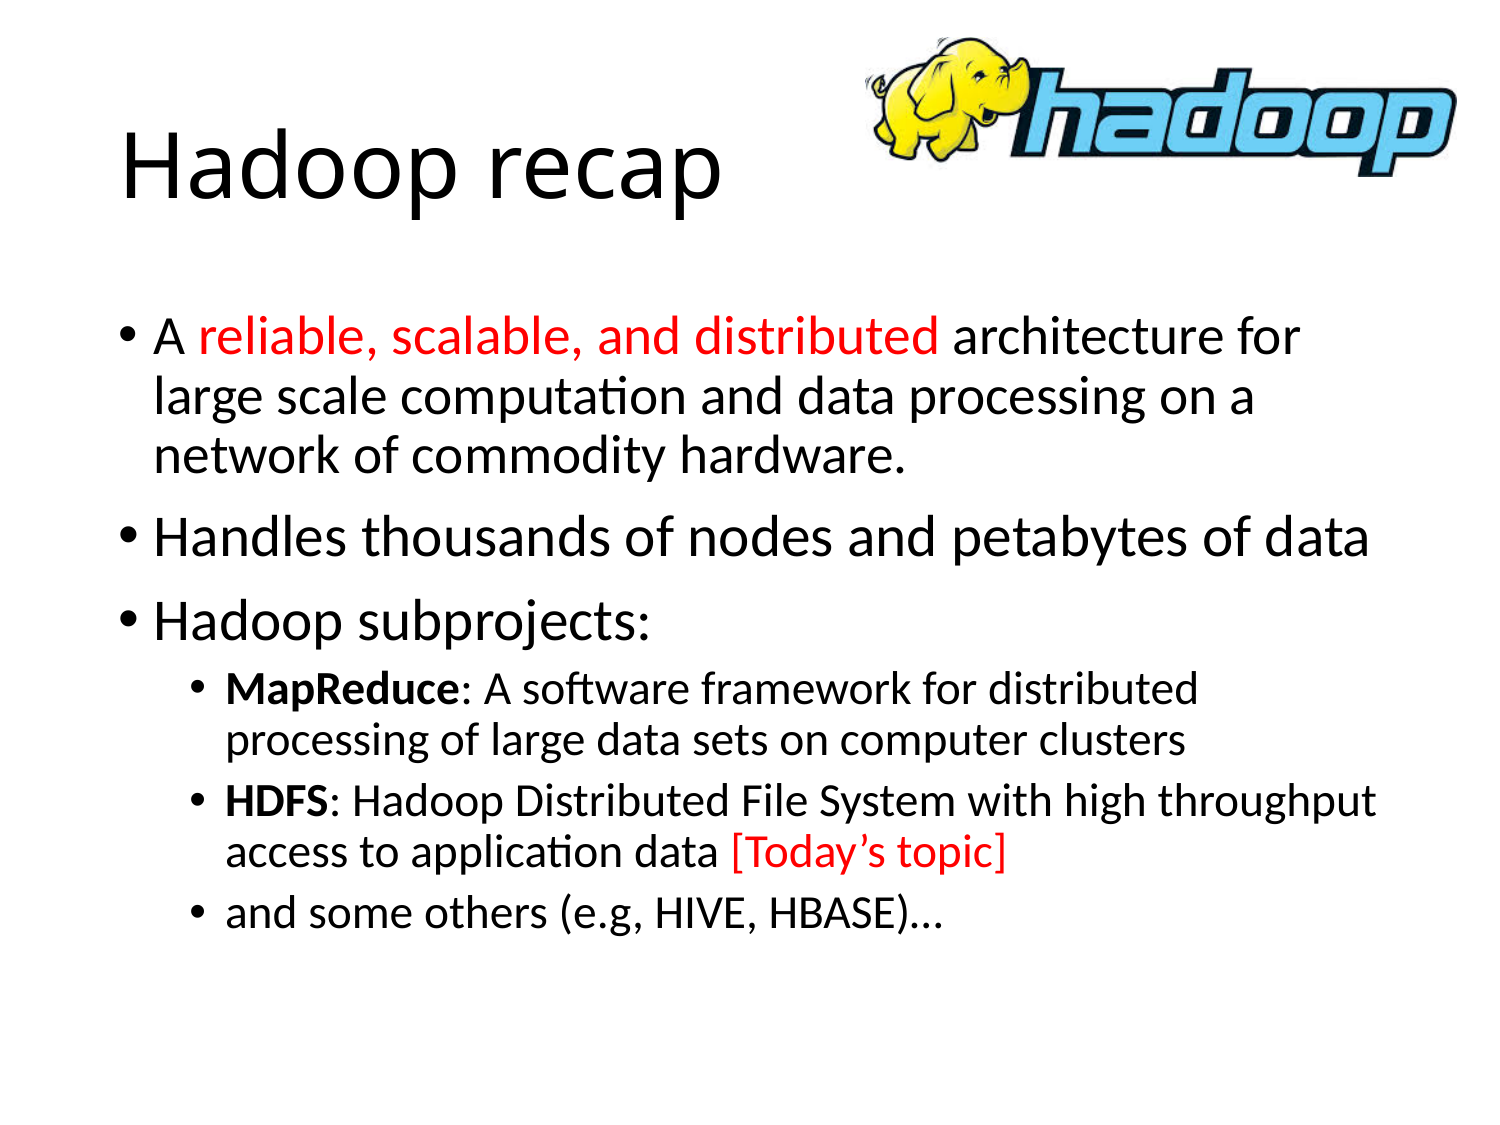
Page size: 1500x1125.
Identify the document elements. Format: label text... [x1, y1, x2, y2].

picture [865, 37, 1457, 178]
title Hadoop recap [103, 59, 1397, 278]
list A reliable, scalable, and distributed architecture for large scale computation and data processing on a network of commodity hardware. Handles thousands of nodes and petabytes of data Hadoop subprojects: MapReduce: A software framework for distributed processing of large data sets on computer clusters HDFS: Hadoop Distributed File System with high throughput access to application data [Today’s topic] and some others (e.g, HIVE, HBASE)… [103, 299, 1397, 1014]
